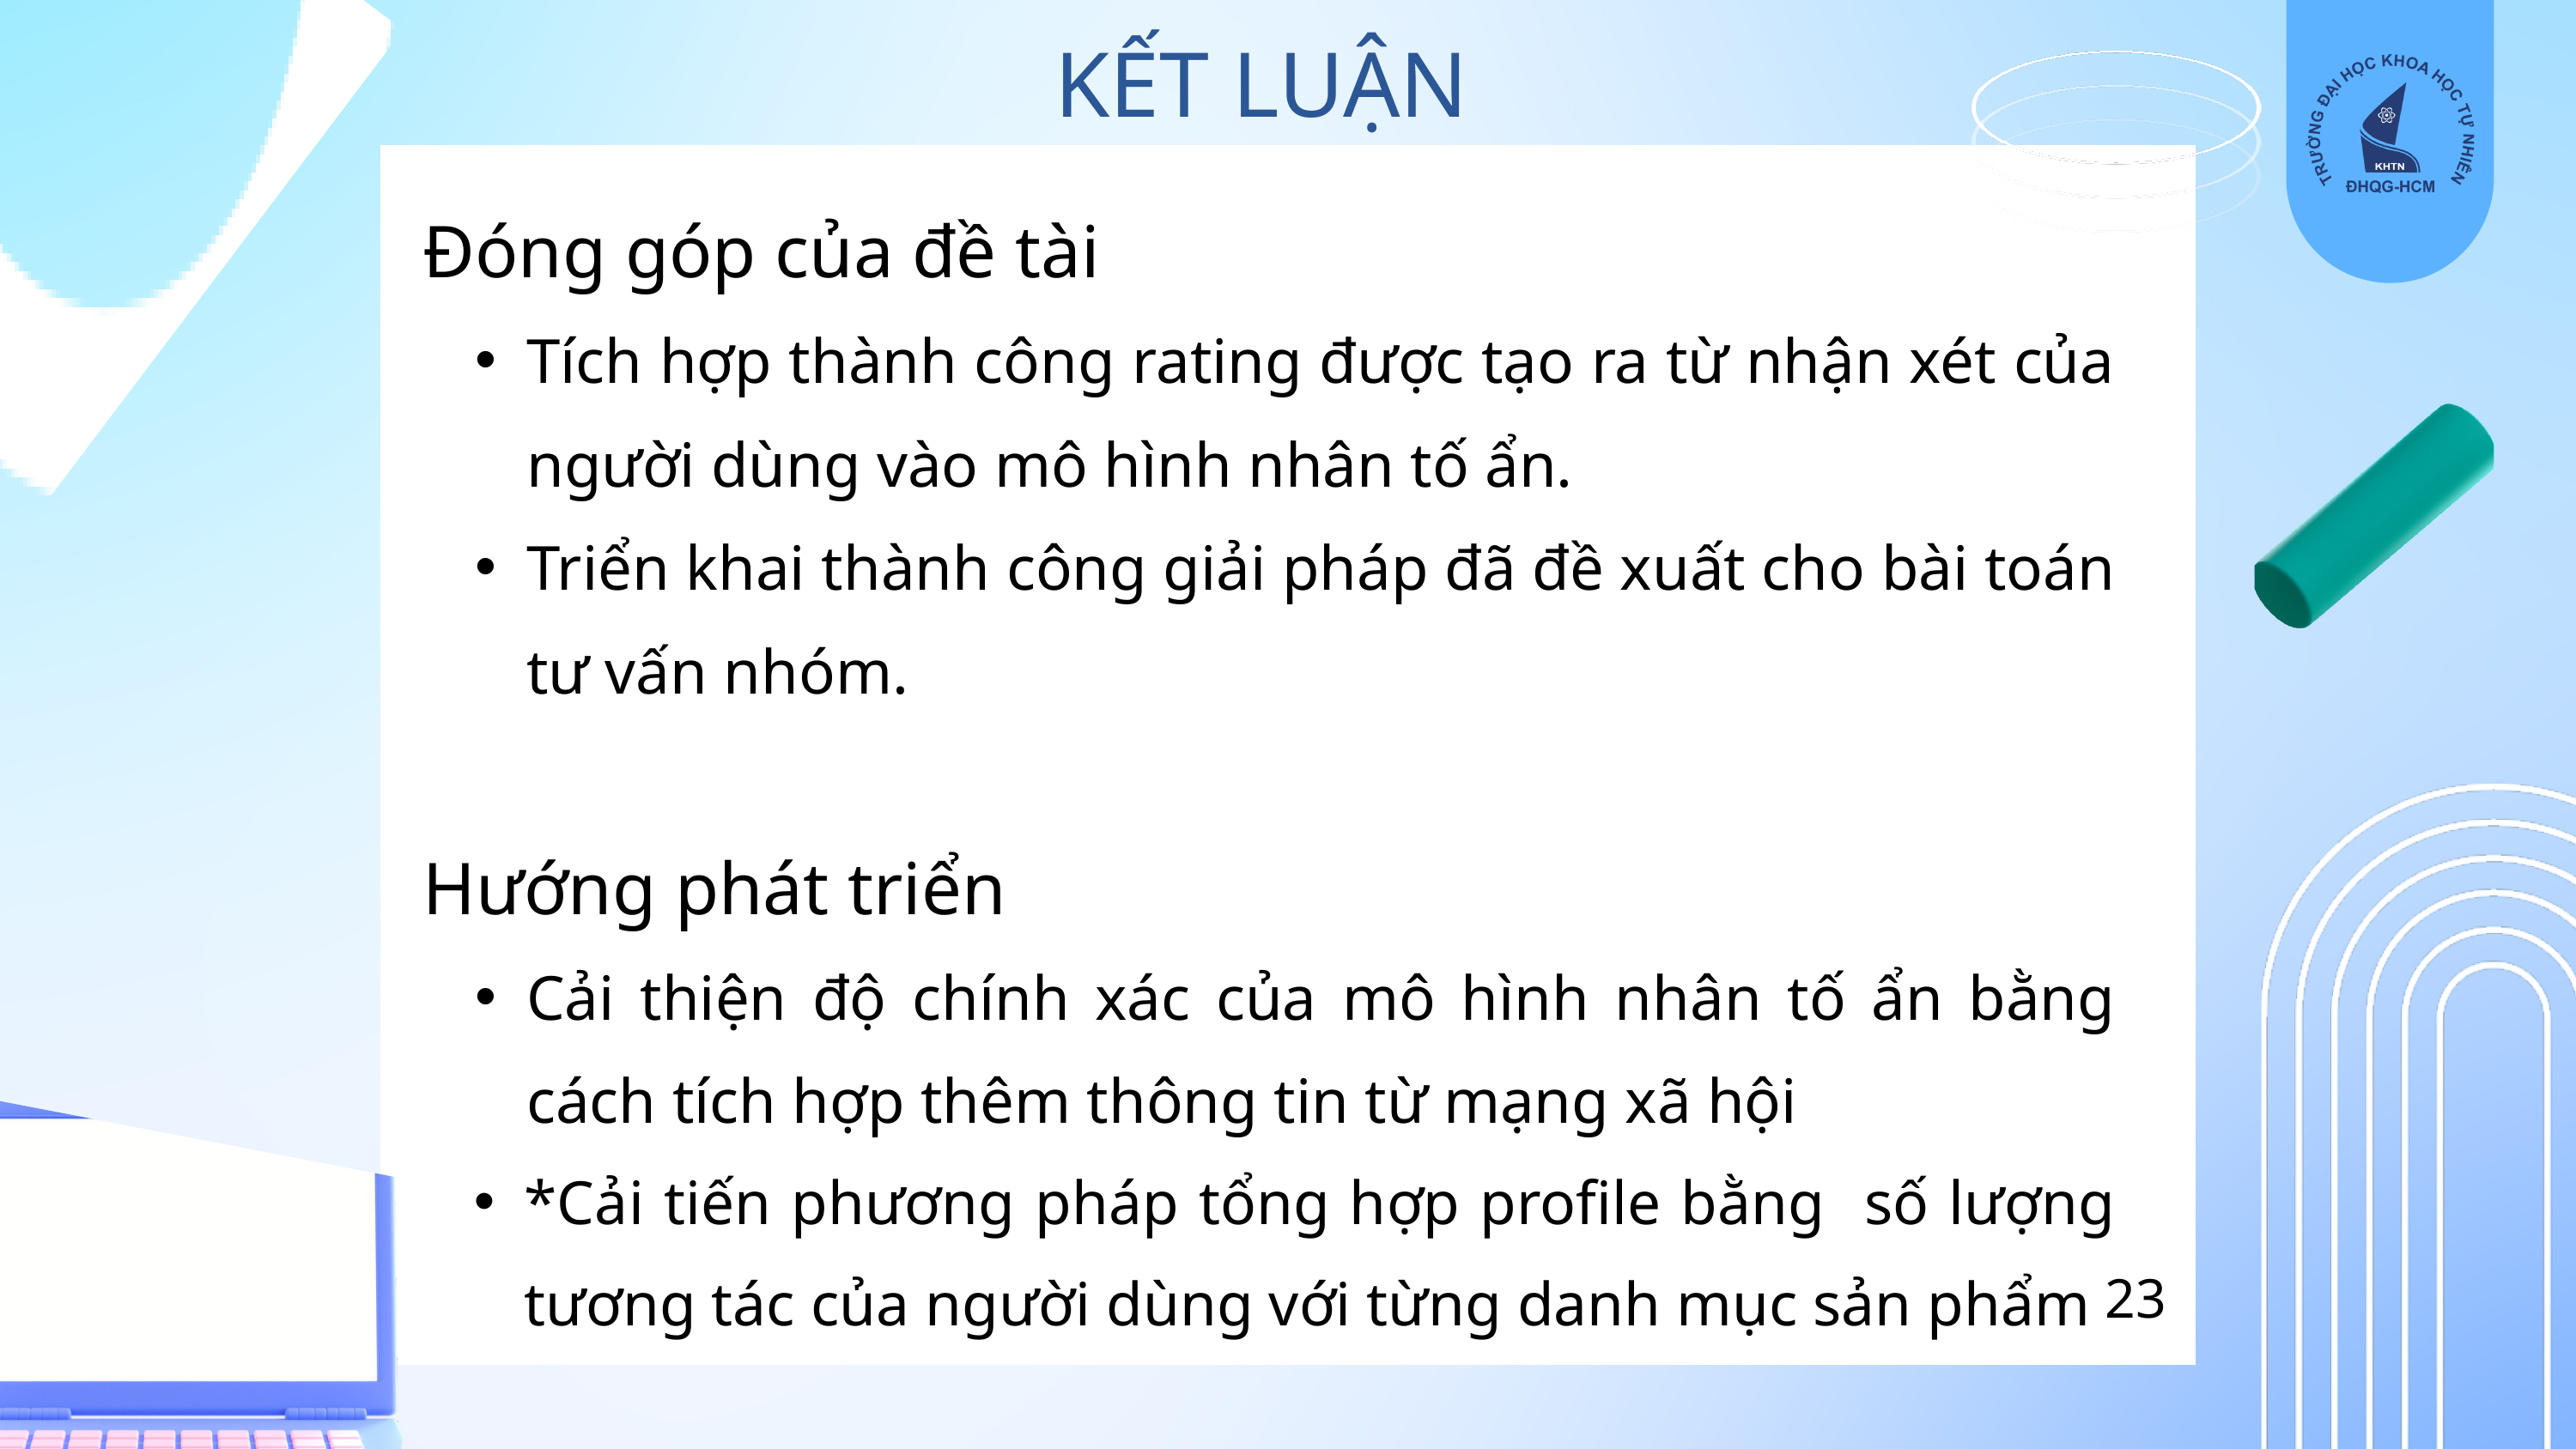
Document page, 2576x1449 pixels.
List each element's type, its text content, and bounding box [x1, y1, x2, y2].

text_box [2286, 0, 2494, 283]
text_box [2261, 784, 2576, 1449]
text_box KẾT LUẬN [735, 63, 1812, 136]
text_box [0, 0, 2576, 1449]
text_box [2254, 403, 2494, 628]
text_box [0, 1100, 416, 1449]
text_box [1971, 51, 2262, 233]
text_box [0, 0, 404, 505]
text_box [380, 144, 2196, 1366]
